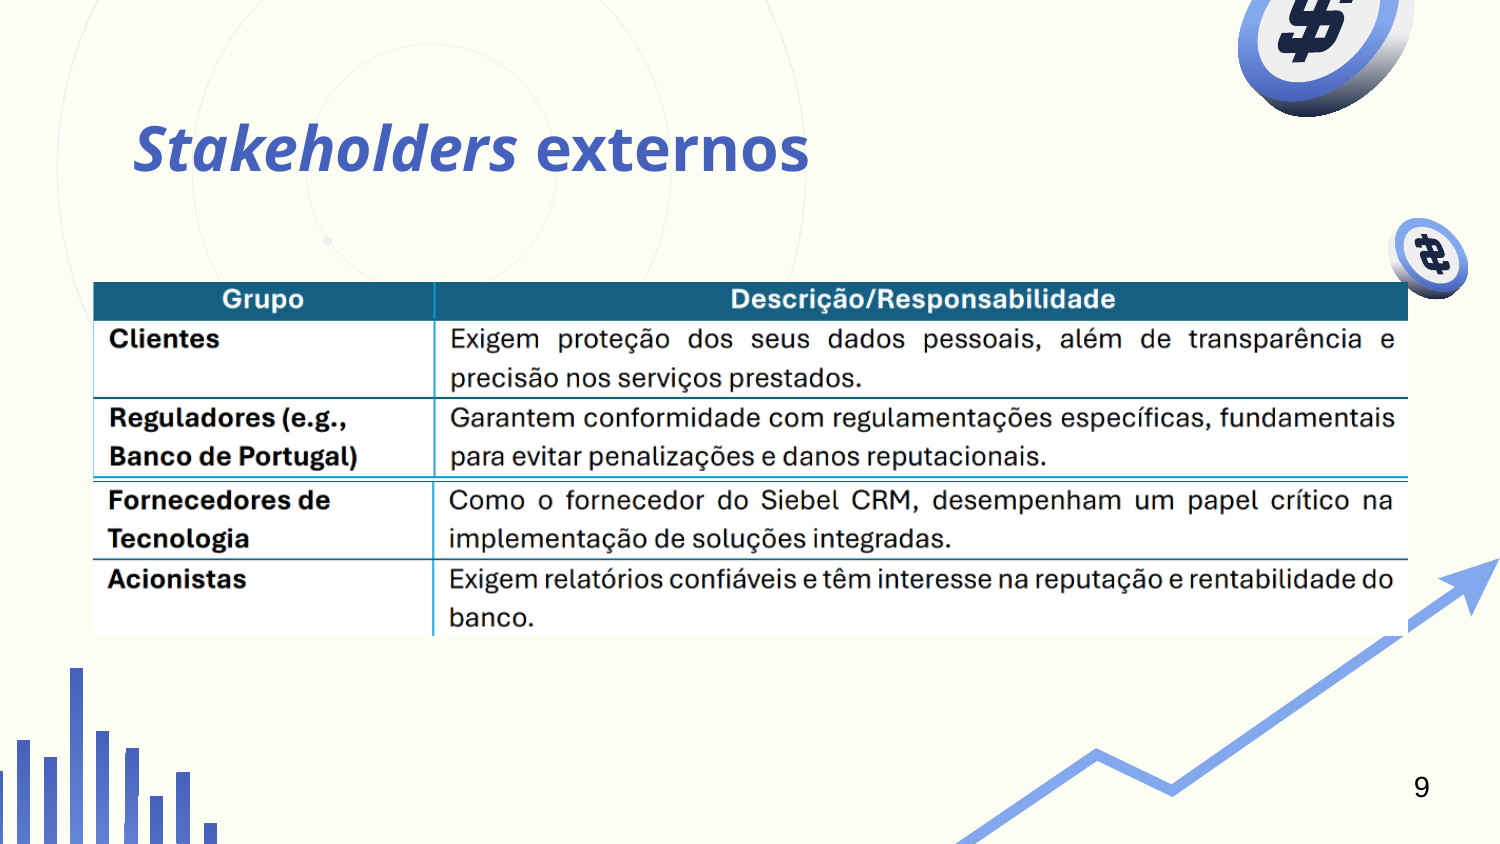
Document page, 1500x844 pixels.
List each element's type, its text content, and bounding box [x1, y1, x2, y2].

text_box 9 [1398, 760, 1467, 811]
title Stakeholders externos [118, 93, 1382, 188]
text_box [93, 282, 1409, 637]
